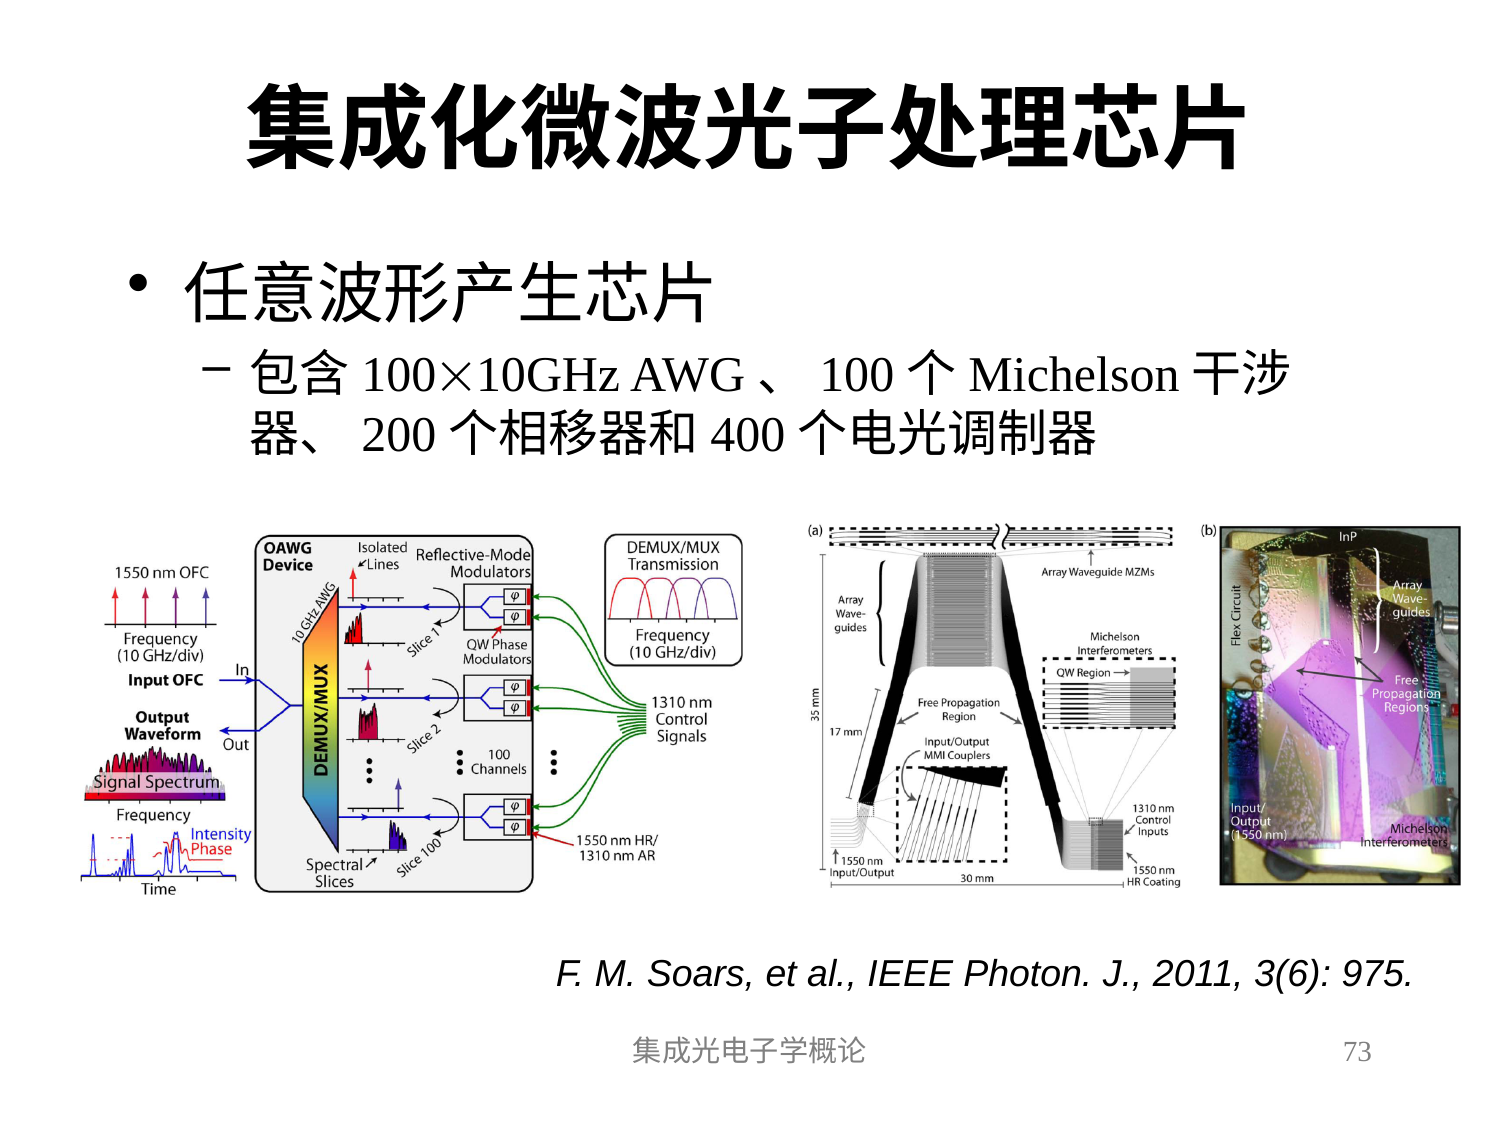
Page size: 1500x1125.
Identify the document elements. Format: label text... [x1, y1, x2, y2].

footer 集成光电子学概论 [512, 1024, 988, 1101]
text_box F. M. Soars, et al., IEEE Photon. J., 2011, 3(6): 975. [525, 941, 1457, 1001]
picture [32, 501, 773, 918]
slide_number 73 [1074, 1024, 1388, 1101]
title 集成化微波光子处理芯片 [112, 30, 1388, 219]
picture [787, 502, 1488, 917]
list 任意波形产生芯片 包含10010GHz AWG、100个Michelson干涉器、200个相移器和400个电光调制器 [112, 243, 1388, 1001]
